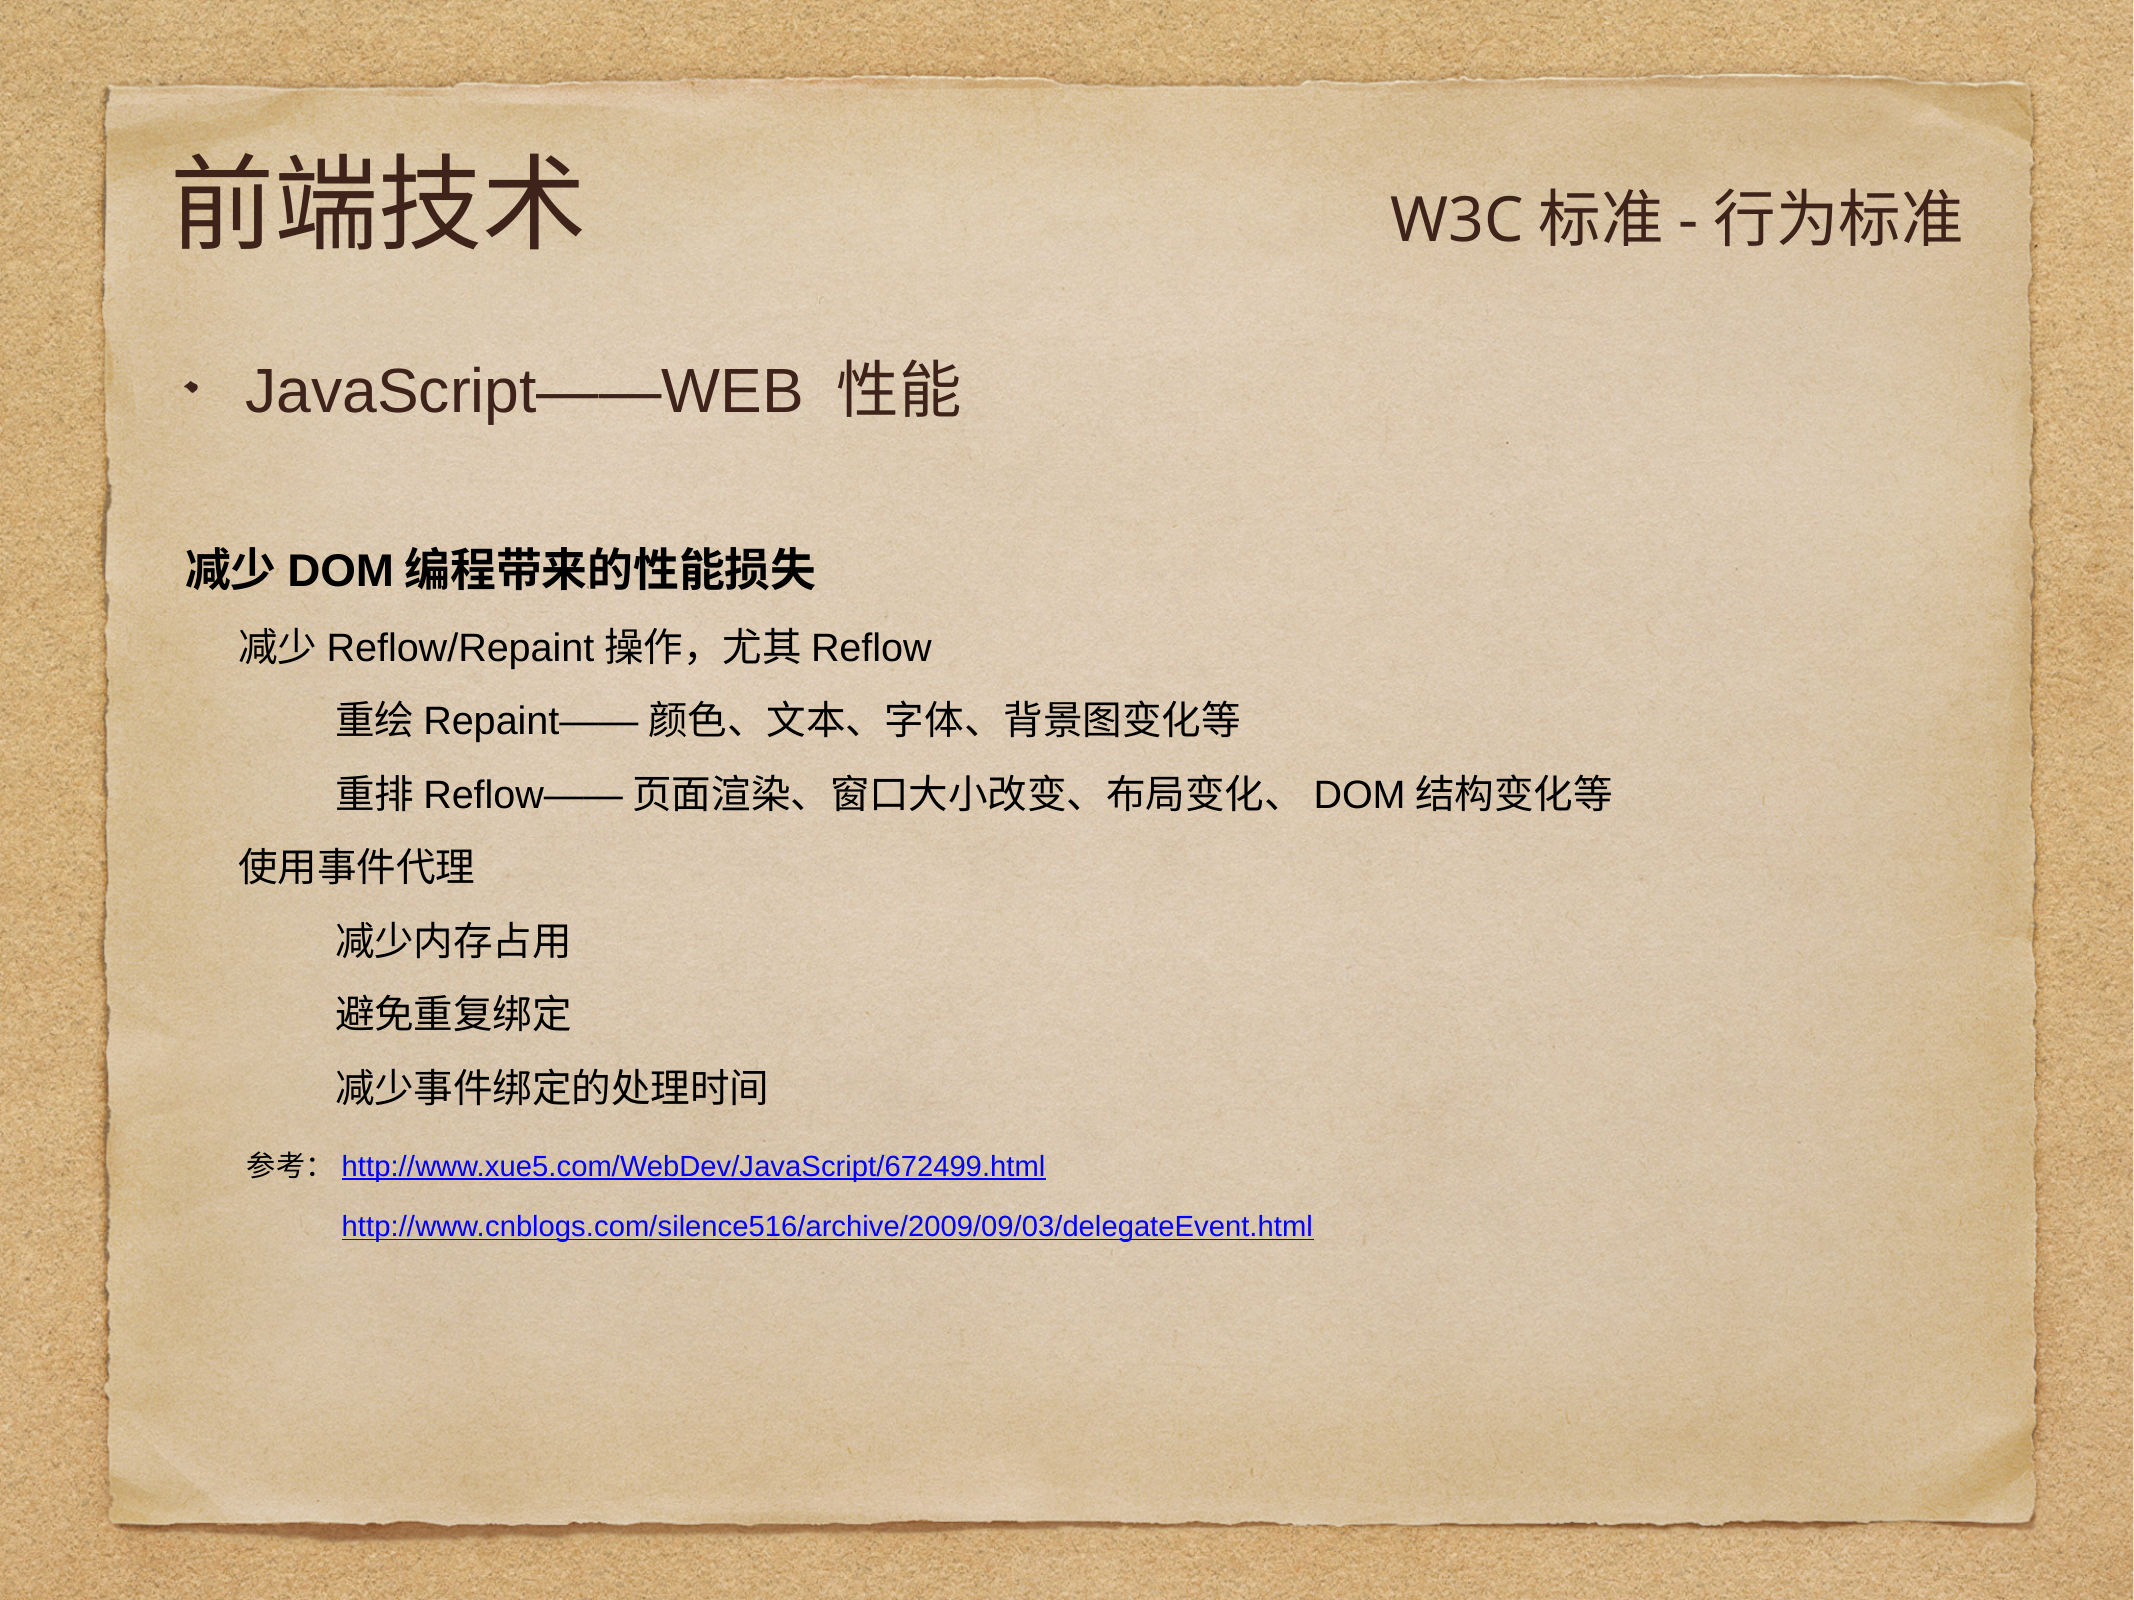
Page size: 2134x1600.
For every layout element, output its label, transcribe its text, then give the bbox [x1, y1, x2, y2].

text_box W3C标准-行为标准 [1381, 170, 1973, 263]
picture [0, 0, 2134, 1600]
title 前端技术 [169, 103, 1926, 297]
list JavaScript——WEB 性能 减少DOM编程带来的性能损失 减少Reflow/Repaint操作，尤其Reflow 重绘Repaint——颜色、文本、字体、背景图变化等 重排Reflow——页面渲染、窗口大小改变、布局变化、DOM结构变化等 使用事件代理 减少内存占用 避免重复绑定 减少事件绑定的处理时间 参考：http://www.xue5.com/WebDev/JavaScript/672499.html http://www.cnblogs.com/silence516/archive/2009/09/03/delegateEvent.html [184, 349, 1949, 1431]
